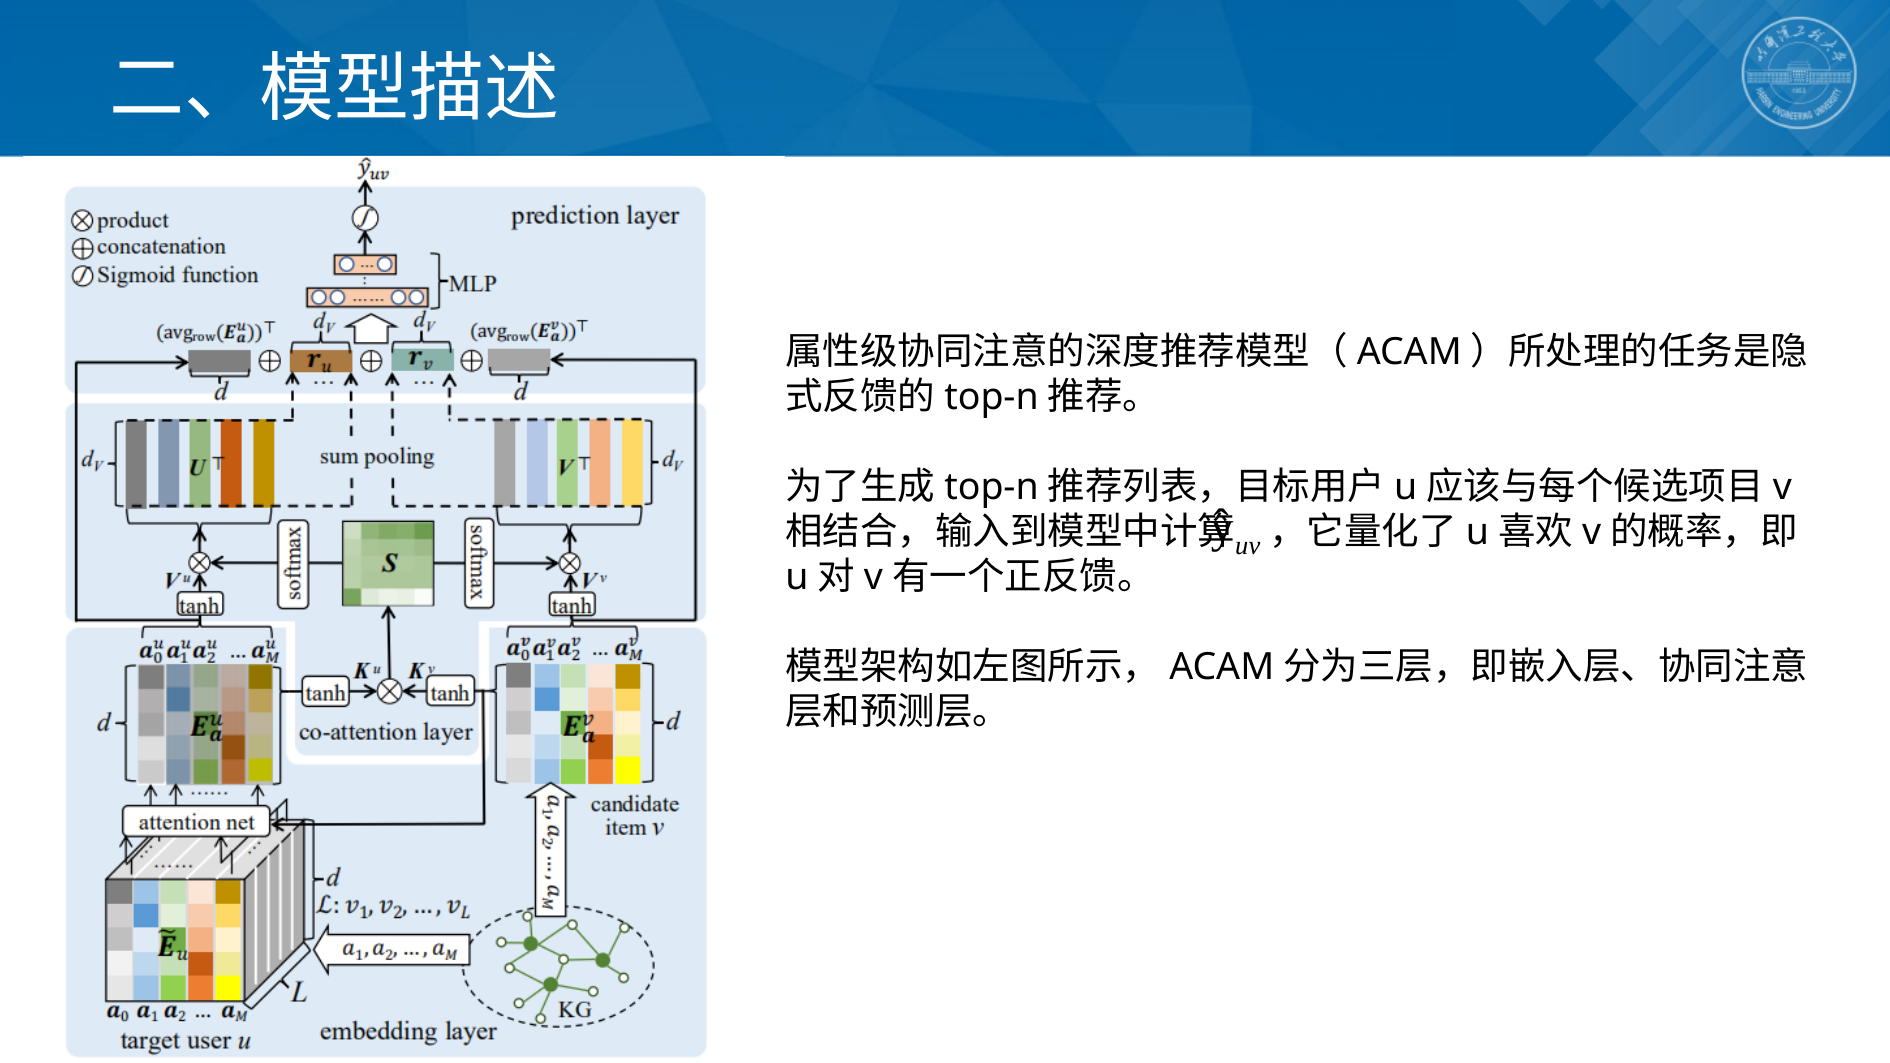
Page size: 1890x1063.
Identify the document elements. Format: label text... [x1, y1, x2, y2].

text_box 属性级协同注意的深度推荐模型（ACAM）所处理的任务是隐式反馈的top-n推荐。 为了生成top-n推荐列表，目标用户u应该与每个候选项目v相结合，输入到模型中计算 ，它量化了u喜欢v的概率，即u对v有一个正反馈。 模型架构如左图所示，ACAM分为三层，即嵌入层、协同注意层和预测层。 [790, 319, 1831, 740]
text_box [1202, 497, 1271, 566]
title 二、模型描述 [94, 32, 1467, 128]
picture [0, 0, 1890, 1063]
